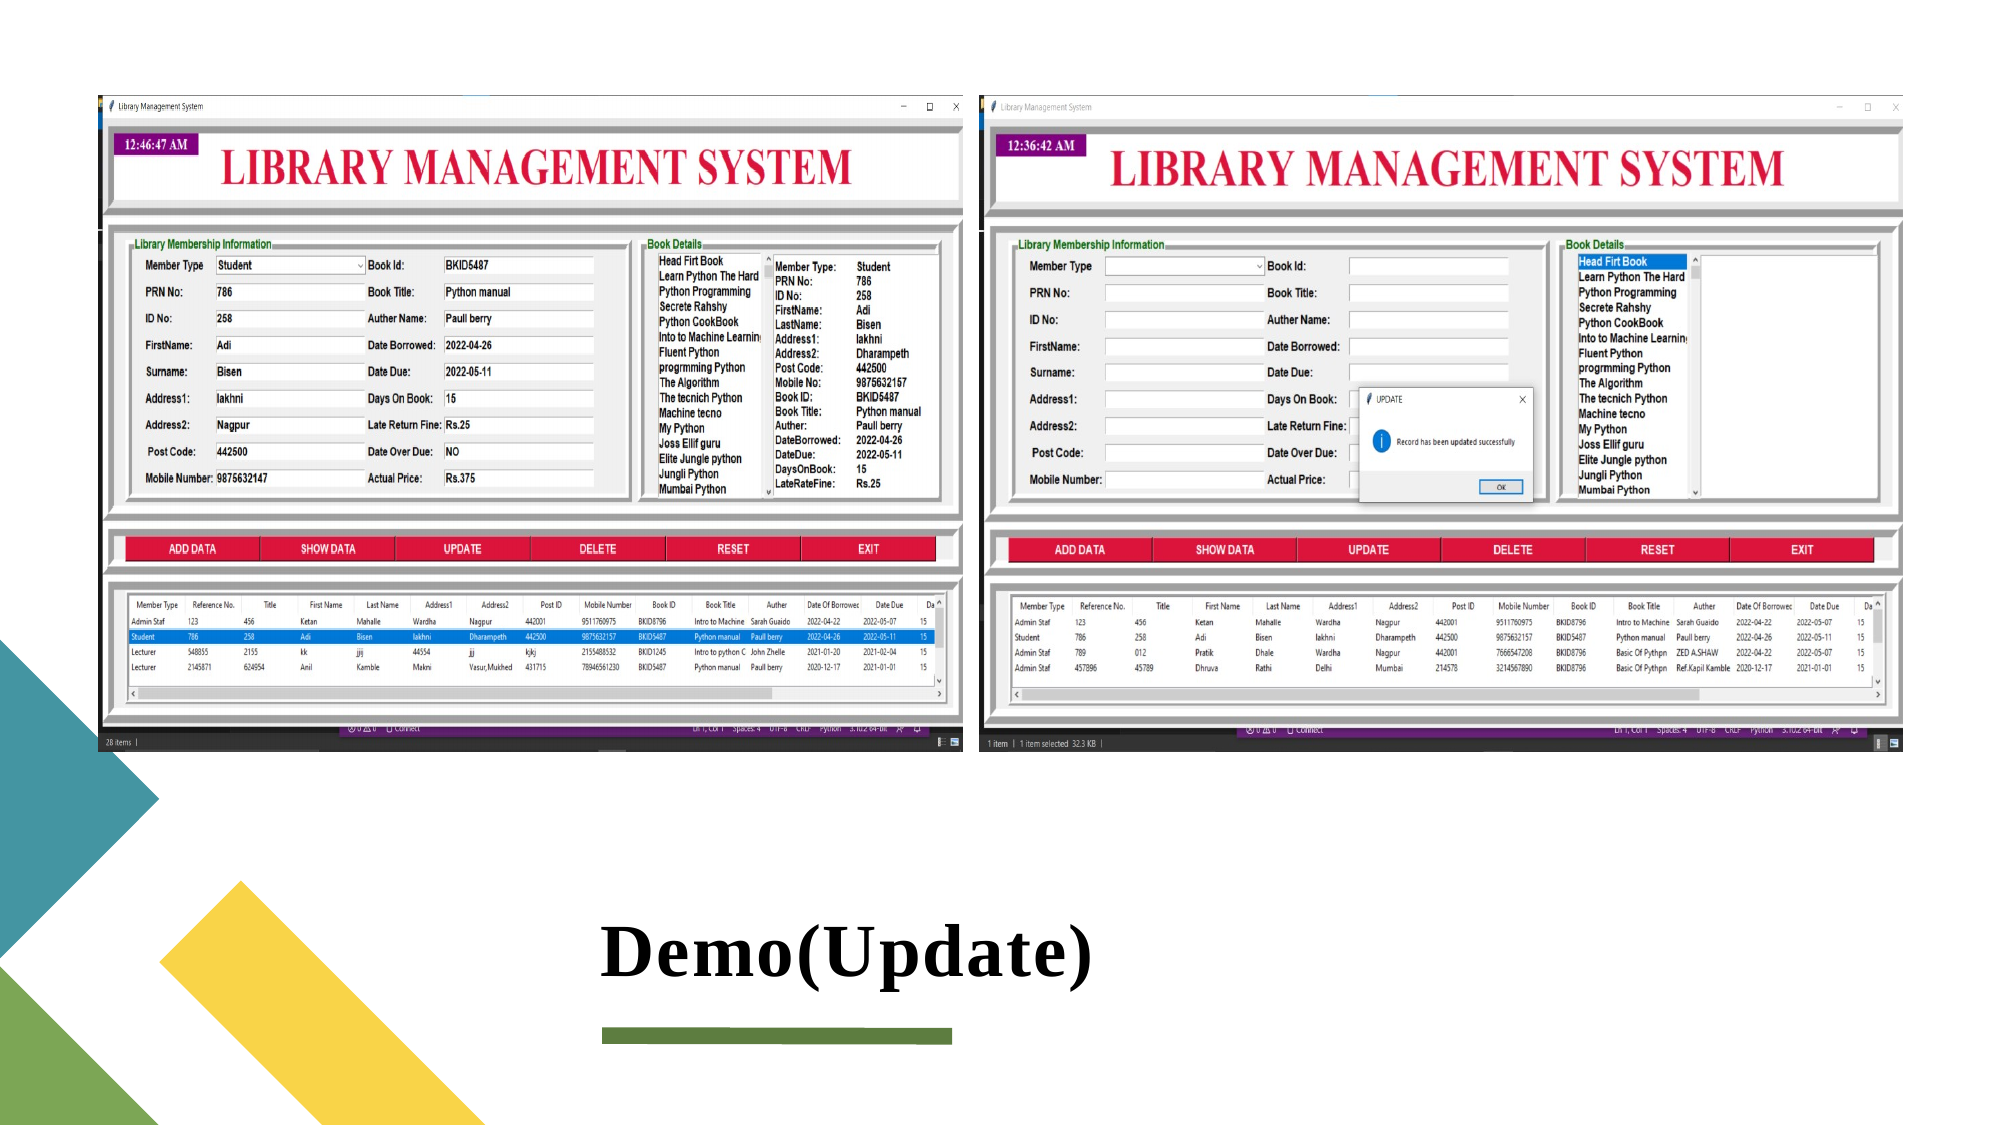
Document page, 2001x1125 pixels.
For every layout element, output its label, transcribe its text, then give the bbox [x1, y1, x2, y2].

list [979, 95, 1903, 752]
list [98, 95, 963, 752]
title Demo(Update) [600, 764, 1903, 992]
